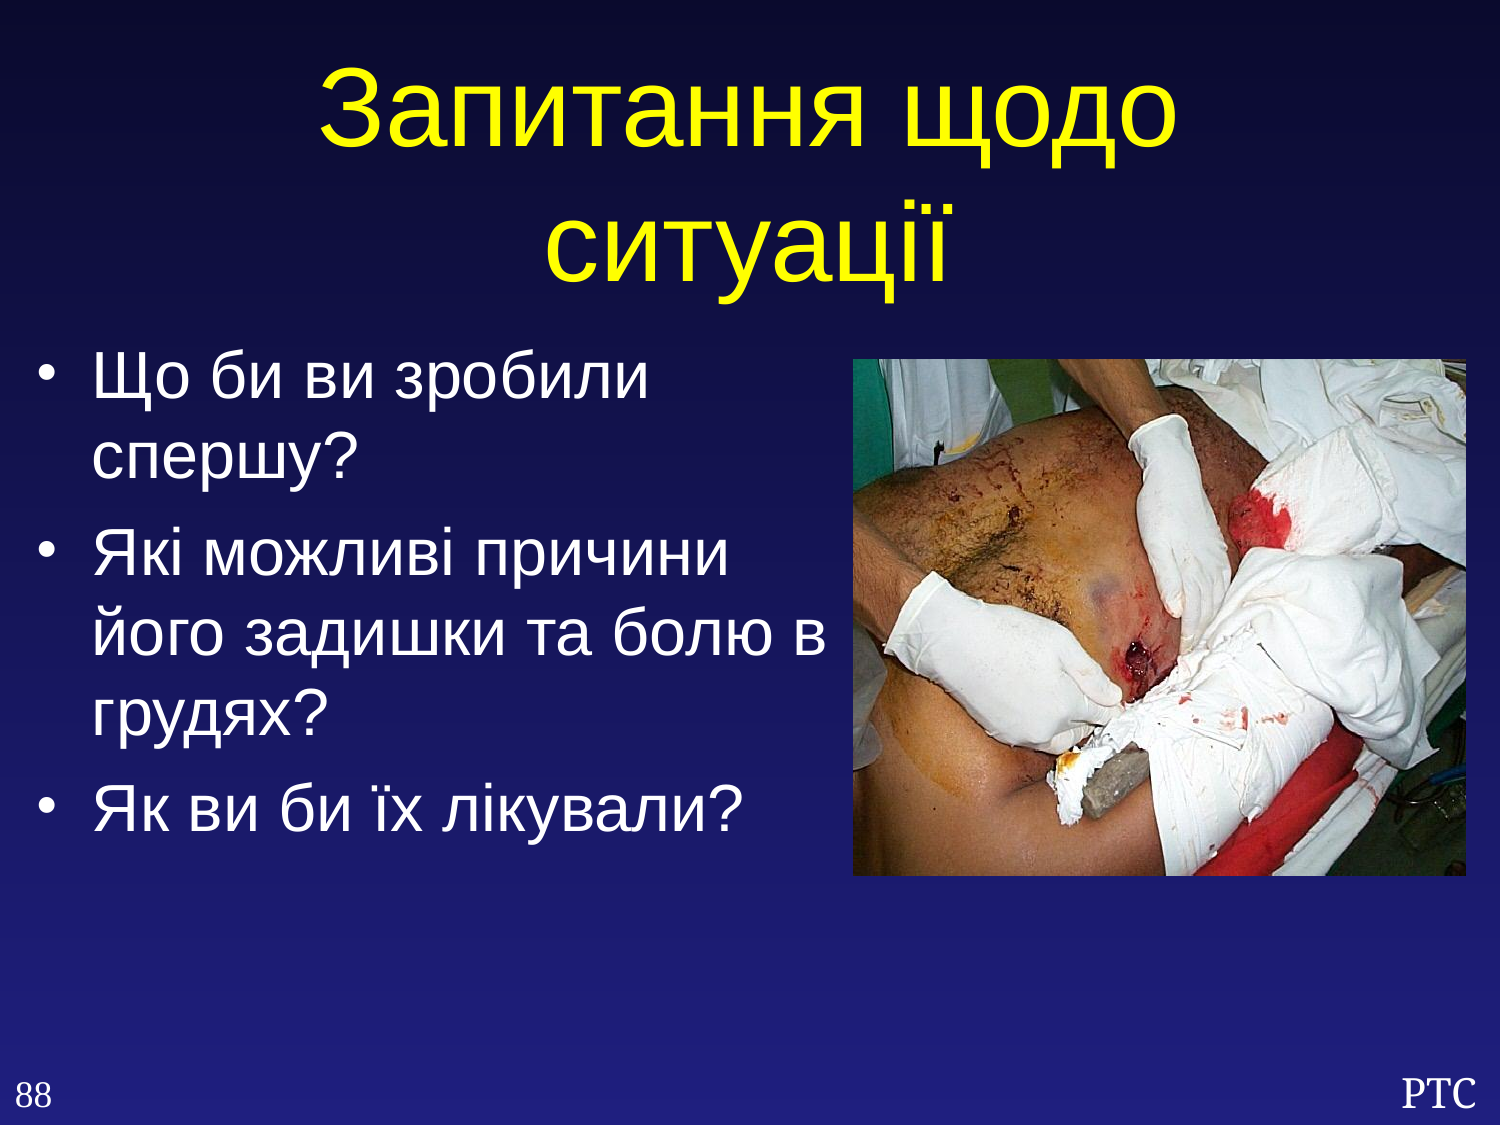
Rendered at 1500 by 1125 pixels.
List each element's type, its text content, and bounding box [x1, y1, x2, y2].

text_box 88 [0, 1061, 68, 1123]
picture [853, 359, 1466, 876]
text_box Що би ви зробили спершу? Які можливі причини його задишки та болю в грудях? Як ви би їх лікували? [21, 324, 854, 1000]
text_box Запитання щодо ситуації [111, 75, 1387, 263]
